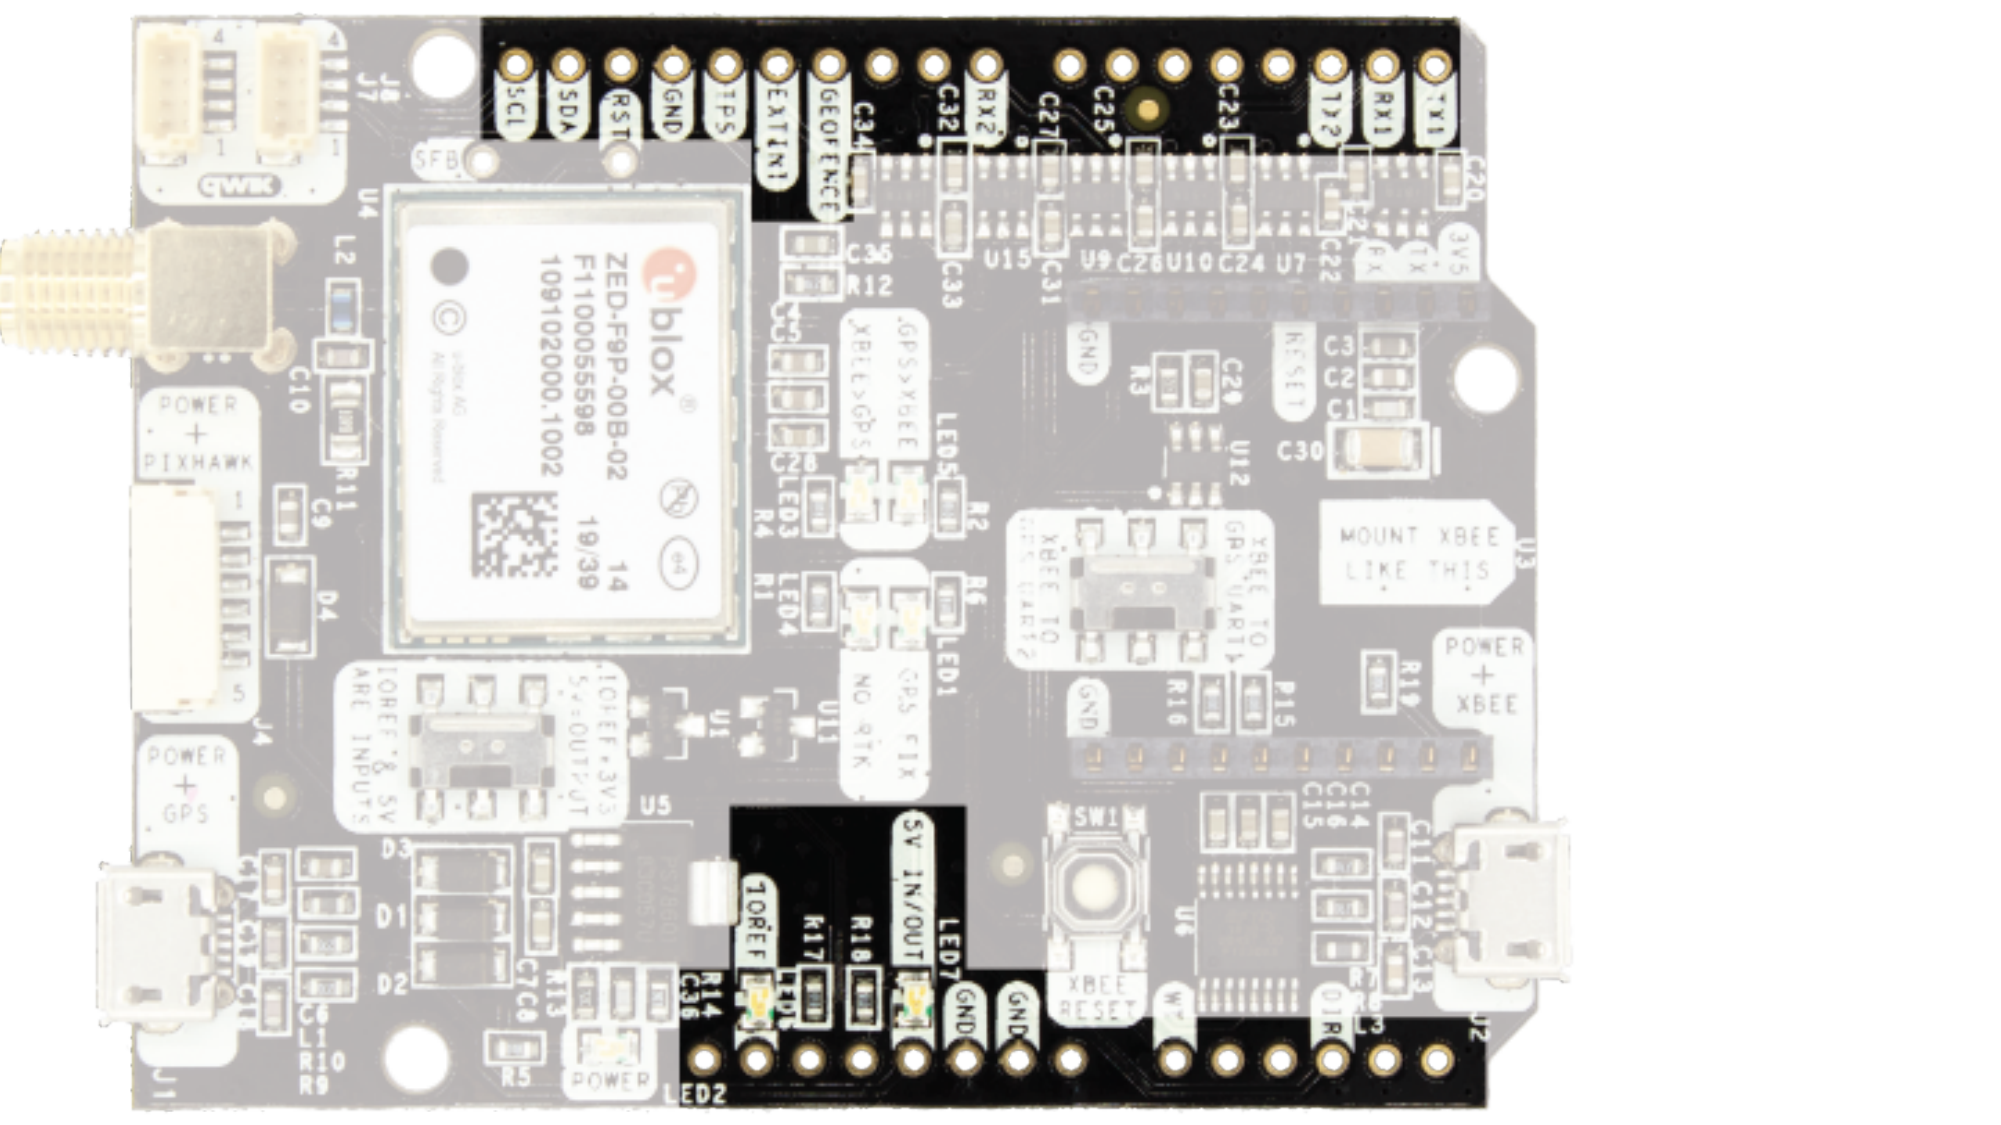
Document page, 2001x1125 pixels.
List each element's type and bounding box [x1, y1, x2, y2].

picture [0, 0, 1619, 1125]
